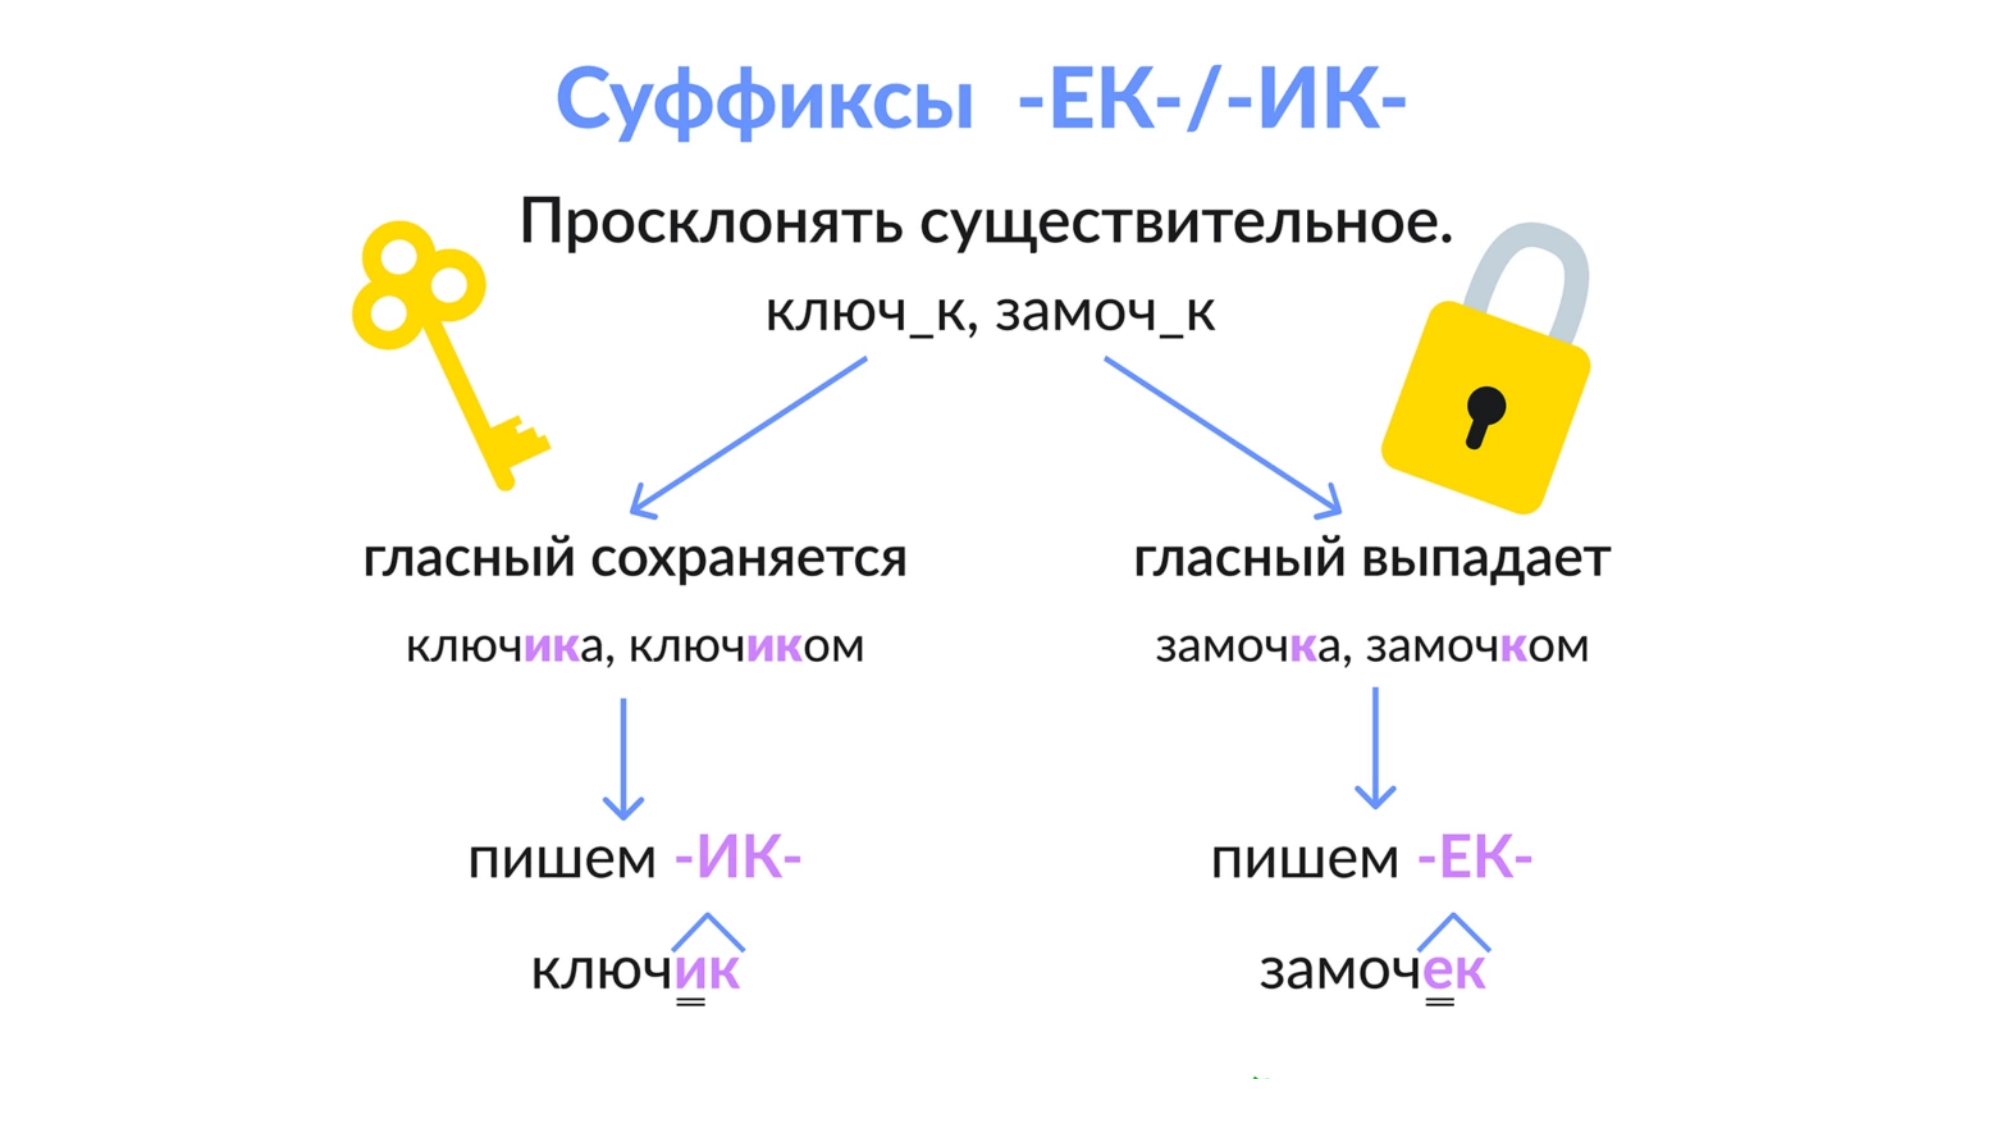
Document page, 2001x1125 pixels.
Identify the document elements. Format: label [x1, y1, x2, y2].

picture [333, 19, 1644, 1079]
